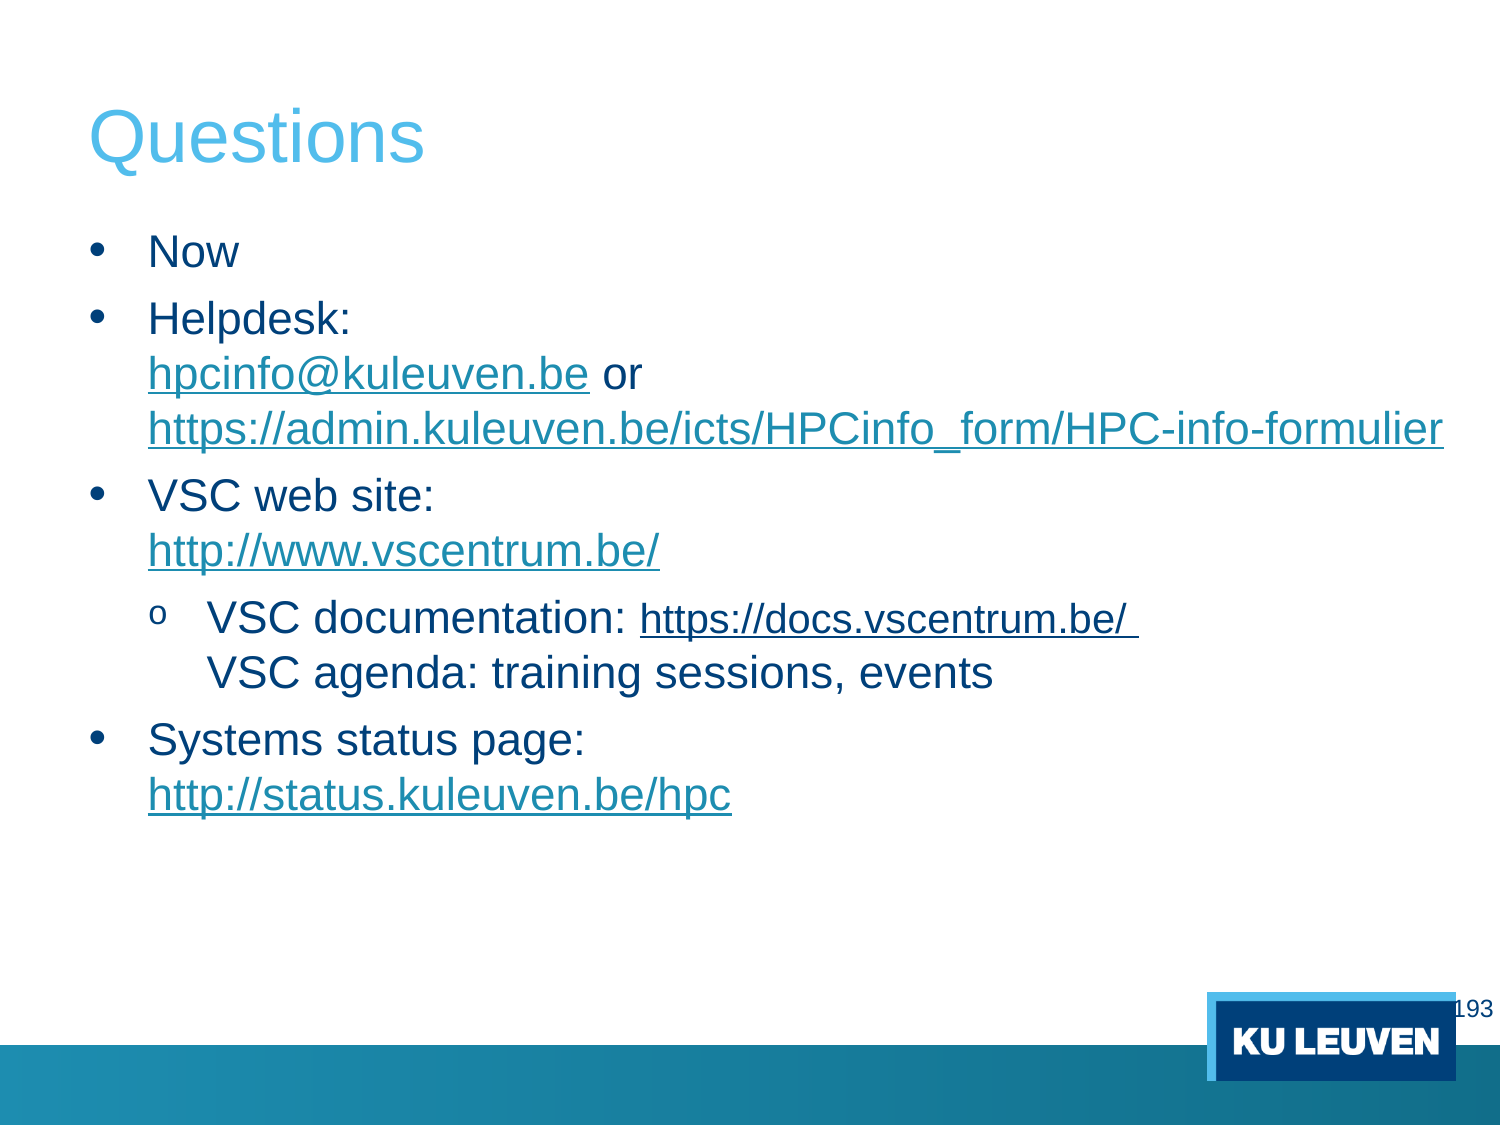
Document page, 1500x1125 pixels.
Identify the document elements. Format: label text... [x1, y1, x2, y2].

list Now Helpdesk: hpcinfo@kuleuven.be or https://admin.kuleuven.be/icts/HPCinfo_form/HPC-info-formulier VSC web site: http://www.vscentrum.be/ VSC documentation: https://docs.vscentrum.be/ VSC agenda: training sessions, events Systems status page: http://status.kuleuven.be/hpc [88, 221, 1456, 948]
slide_number 193 [1340, 992, 1495, 1040]
title Questions [88, 29, 1456, 178]
picture [1207, 992, 1456, 1081]
